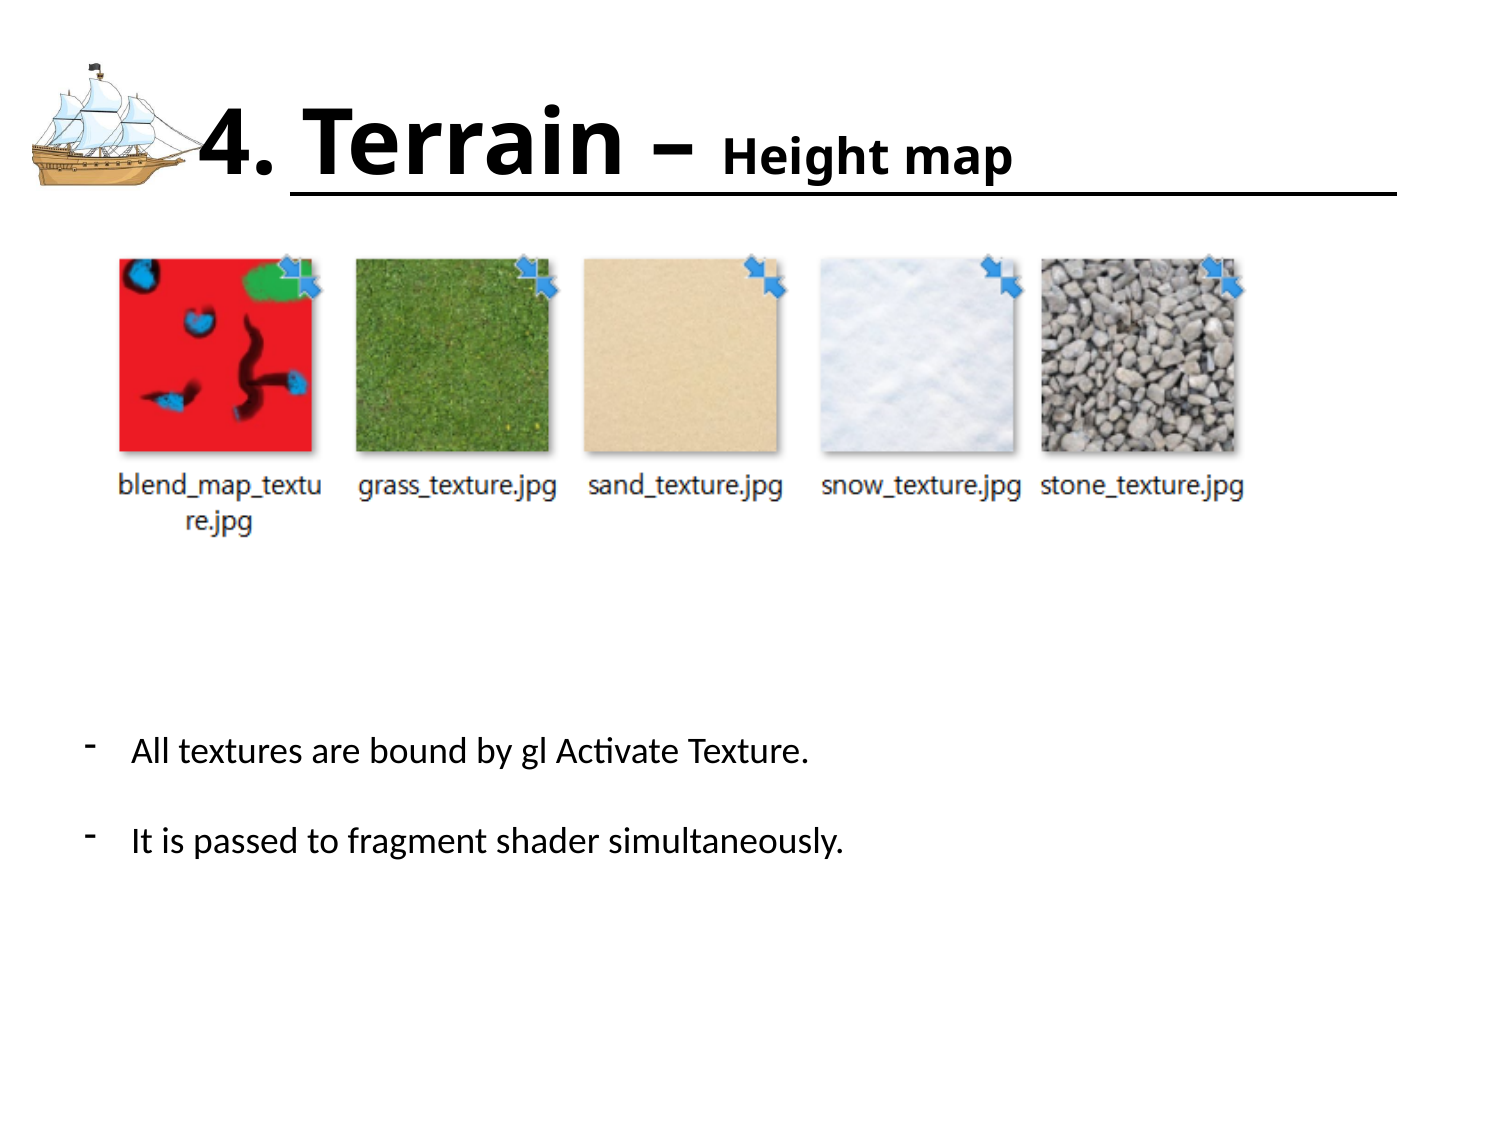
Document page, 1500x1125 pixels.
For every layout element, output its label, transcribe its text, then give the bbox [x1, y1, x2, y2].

title 4. Terrain – Height map [184, 58, 1403, 232]
picture [32, 58, 213, 191]
picture [102, 238, 1277, 564]
text_box All textures are bound by gl Activate Texture. It is passed to fragment shader simultaneously. [69, 718, 1460, 959]
